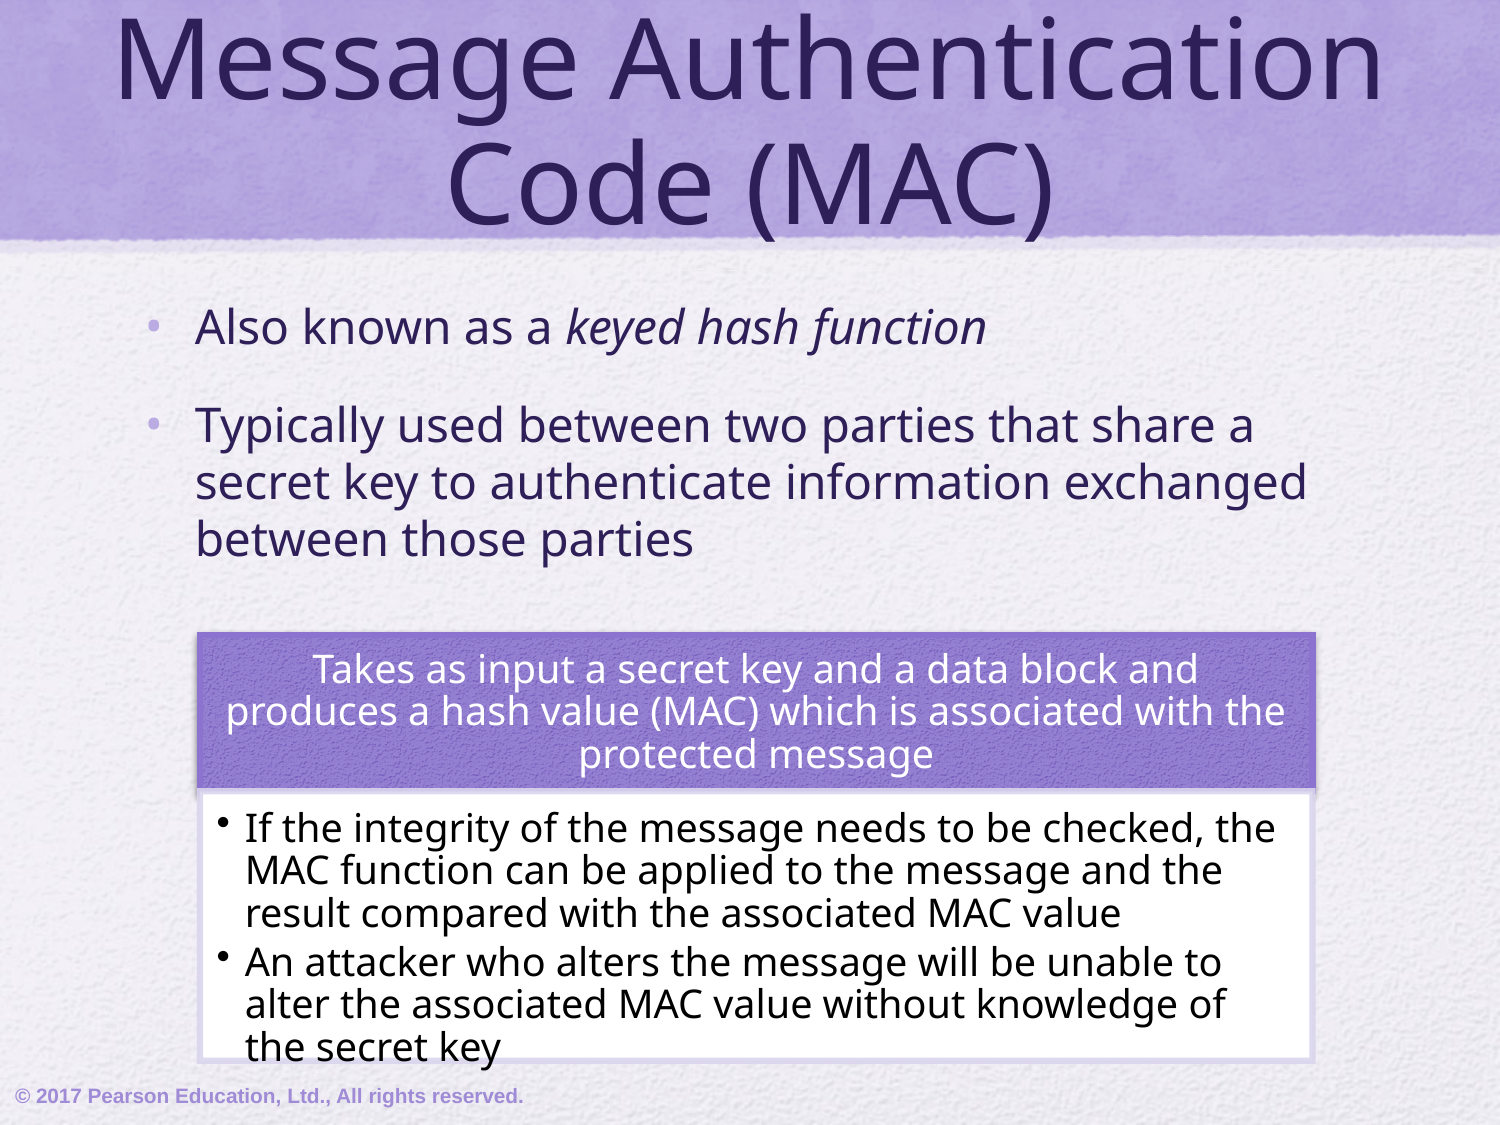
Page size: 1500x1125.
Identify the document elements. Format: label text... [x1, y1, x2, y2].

picture [0, 239, 1500, 1125]
footer © 2017 Pearson Education, Ltd., All rights reserved. [0, 1065, 1000, 1125]
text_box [197, 597, 1316, 1099]
list Also known as a keyed hash function Typically used between two parties that share a secret key to authenticate information exchanged between those parties [129, 288, 1373, 576]
title Message Authentication Code (MAC) [0, 6, 1500, 239]
